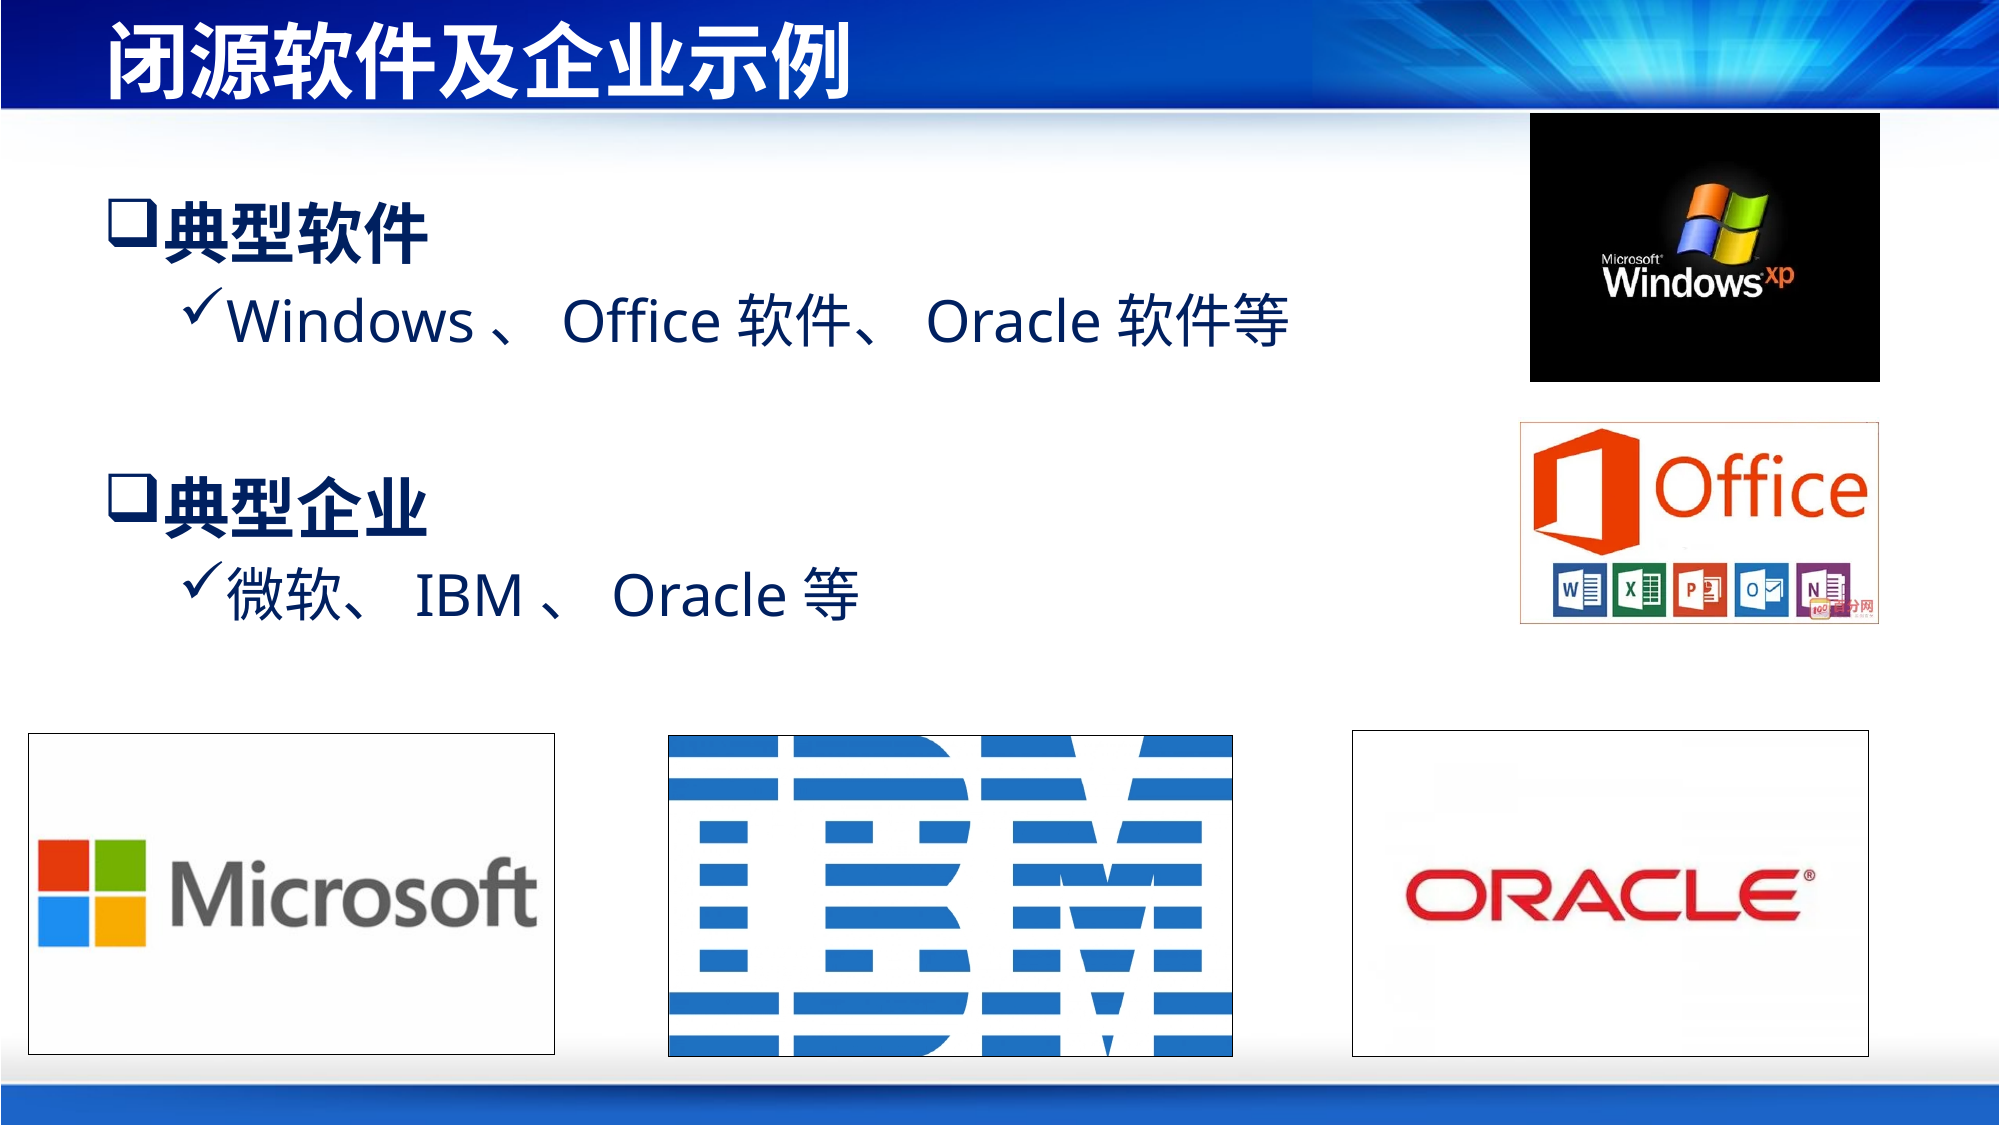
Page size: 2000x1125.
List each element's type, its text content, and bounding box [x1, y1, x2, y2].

list 典型软件 Windows、Office软件、Oracle软件等 典型企业 微软、IBM、Oracle等 [88, 184, 1880, 1012]
picture [1, 0, 1999, 1125]
title 闭源软件及企业示例 [90, 1, 1880, 118]
